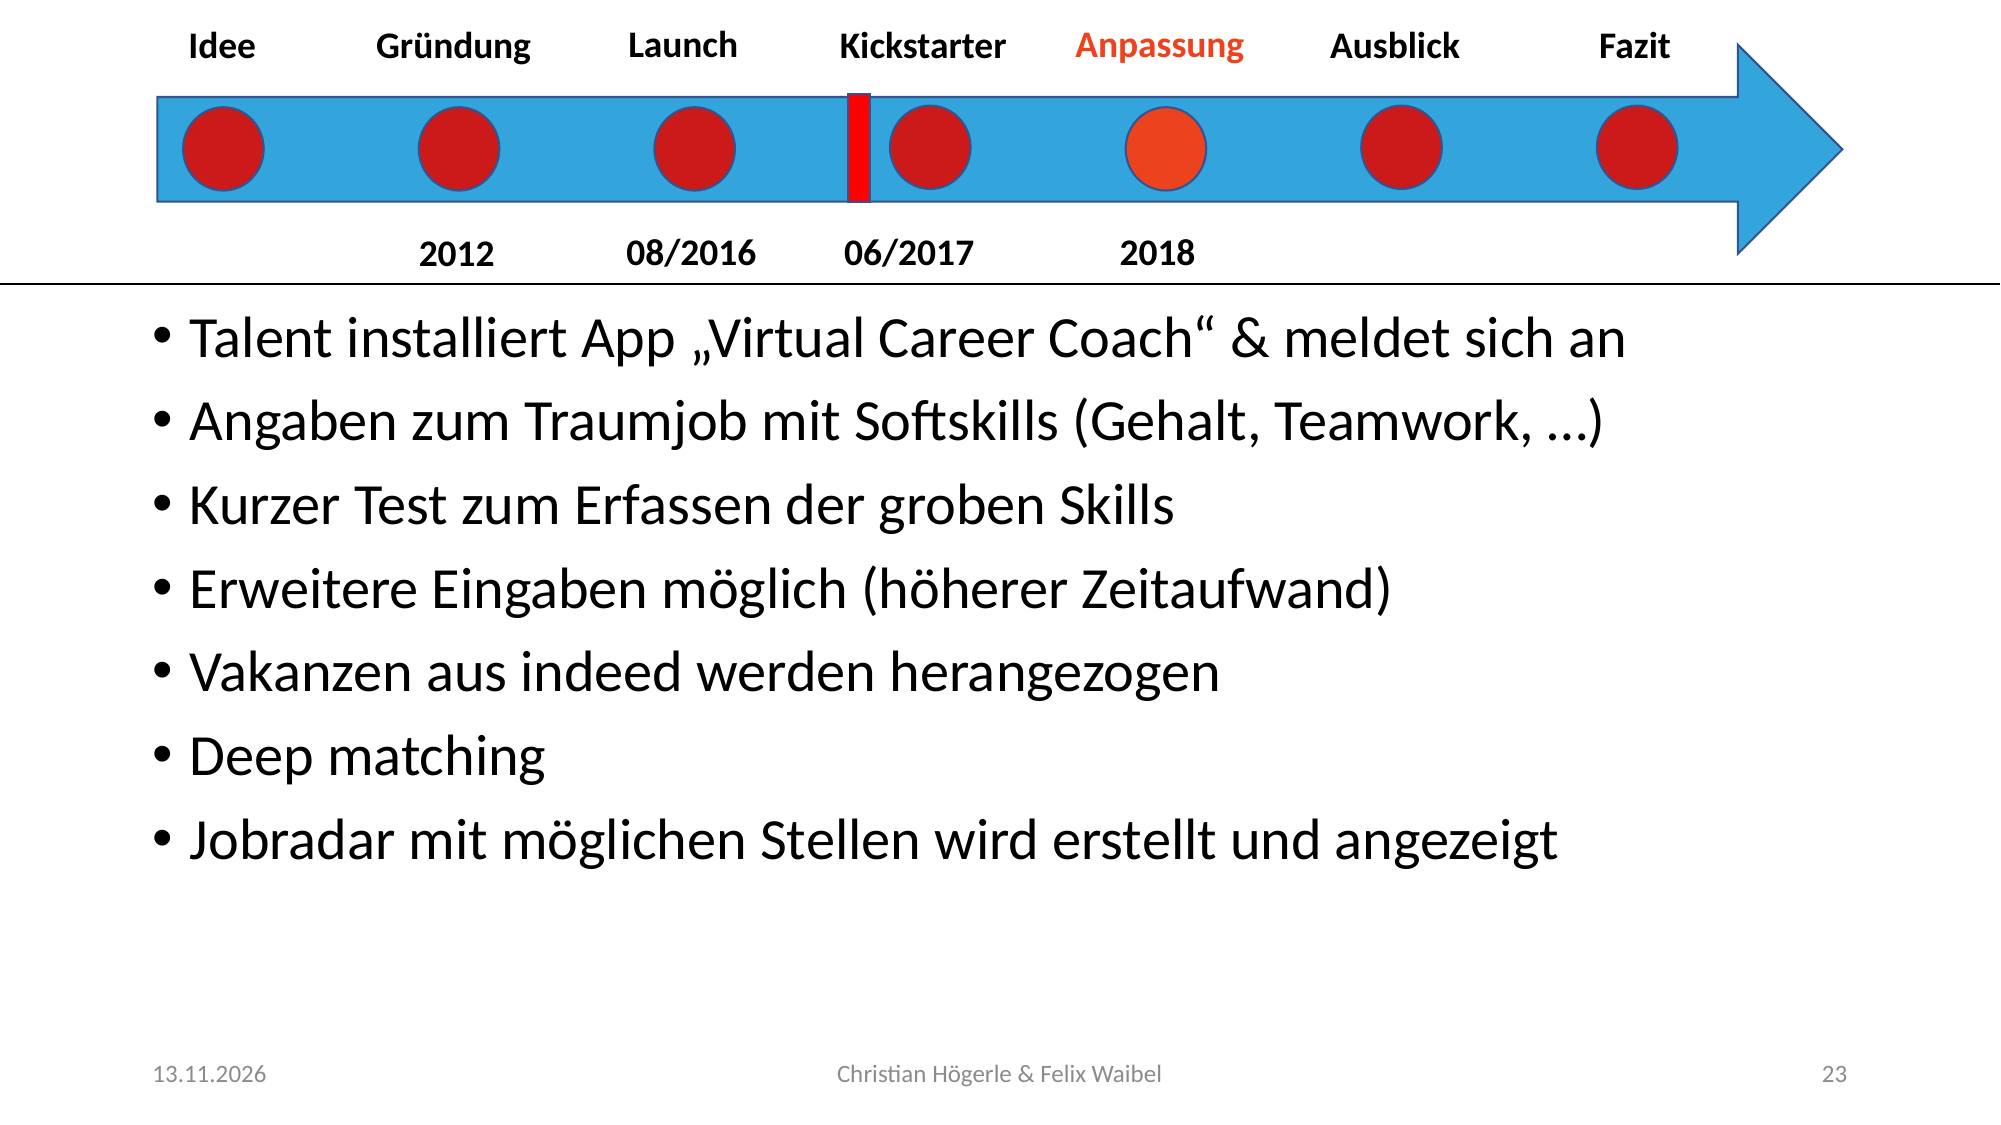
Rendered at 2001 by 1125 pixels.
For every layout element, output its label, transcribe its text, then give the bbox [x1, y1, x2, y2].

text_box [157, 12, 1843, 283]
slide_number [137, 1042, 588, 1103]
footer Christian Högerle & Felix Waibel [662, 1042, 1338, 1103]
list Talent installiert App „Virtual Career Coach“ & meldet sich an Angaben zum Traumjob mit Softskills (Gehalt, Teamwork, …) Kurzer Test zum Erfassen der groben Skills Erweitere Eingaben möglich (höherer Zeitaufwand) Vakanzen aus indeed werden herangezogen Deep matching Jobradar mit möglichen Stellen wird erstellt und angezeigt [137, 299, 1863, 1014]
slide_number 23 [1412, 1042, 1863, 1103]
